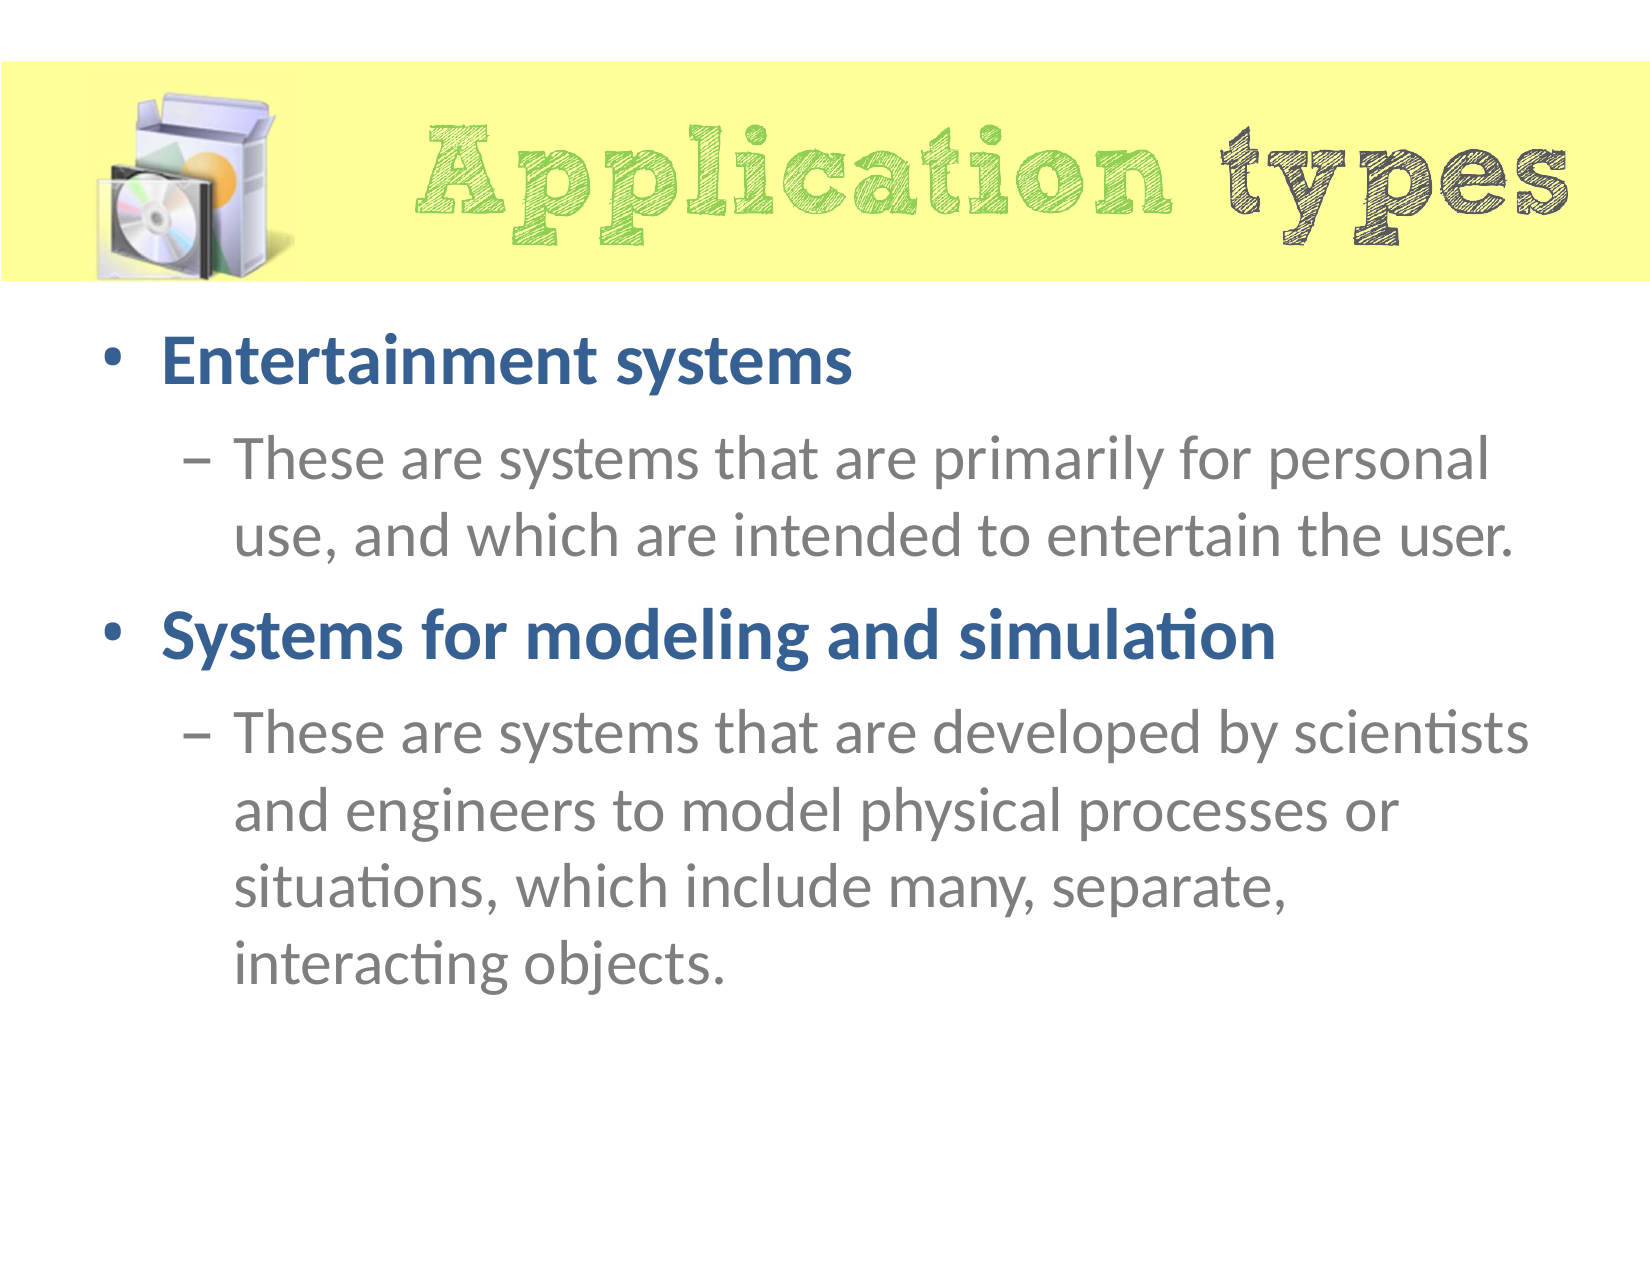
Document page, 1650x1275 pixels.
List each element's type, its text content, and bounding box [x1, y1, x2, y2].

picture [414, 124, 1173, 246]
text_box Entertainment systems These are systems that are primarily for personal use, and which are intended to entertain the user. Systems for modeling and simulation These are systems that are developed by scientists and engineers to model physical processes or situations, which include many, separate, interacting objects. [97, 291, 1549, 998]
picture [81, 68, 297, 283]
picture [1220, 126, 1568, 246]
text_box [1, 61, 1650, 282]
